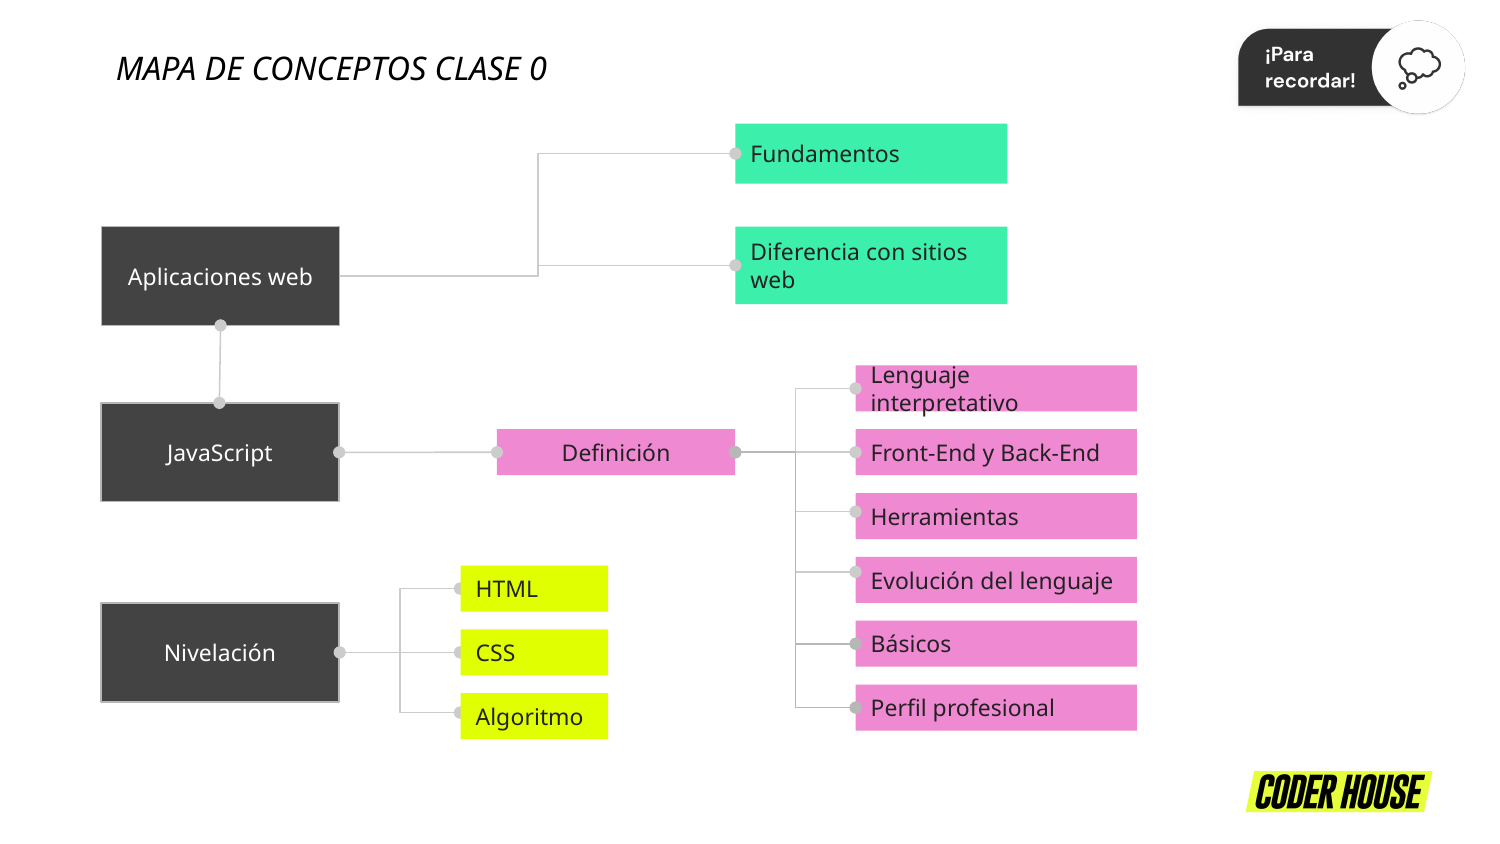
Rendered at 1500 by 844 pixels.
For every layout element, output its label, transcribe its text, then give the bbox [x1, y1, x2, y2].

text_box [339, 153, 736, 264]
text_box Aplicaciones web [101, 226, 340, 326]
text_box Perfil profesional [855, 684, 1137, 731]
text_box Básicos [860, 620, 1137, 667]
picture [1241, 764, 1437, 819]
text_box Front-End y Back-End [860, 429, 1137, 476]
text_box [735, 651, 856, 708]
text_box Definición [496, 429, 729, 476]
text_box Nivelación [100, 603, 334, 702]
text_box Herramientas [862, 493, 1137, 540]
text_box Evolución del lenguaje [861, 556, 1137, 603]
text_box CSS [465, 629, 609, 676]
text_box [735, 452, 856, 645]
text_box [339, 588, 461, 651]
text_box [339, 265, 736, 277]
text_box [339, 652, 461, 713]
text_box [735, 388, 856, 449]
text_box Fundamentos [735, 123, 1008, 184]
text_box JavaScript [100, 402, 340, 502]
text_box Algoritmo [460, 693, 609, 740]
text_box MAPA DE CONCEPTOS CLASE 0 [100, 32, 1212, 102]
text_box HTML [460, 565, 609, 612]
text_box Lenguaje interpretativo [855, 365, 1137, 412]
picture [1217, 14, 1487, 121]
text_box Diferencia con sitios web [735, 226, 1008, 305]
